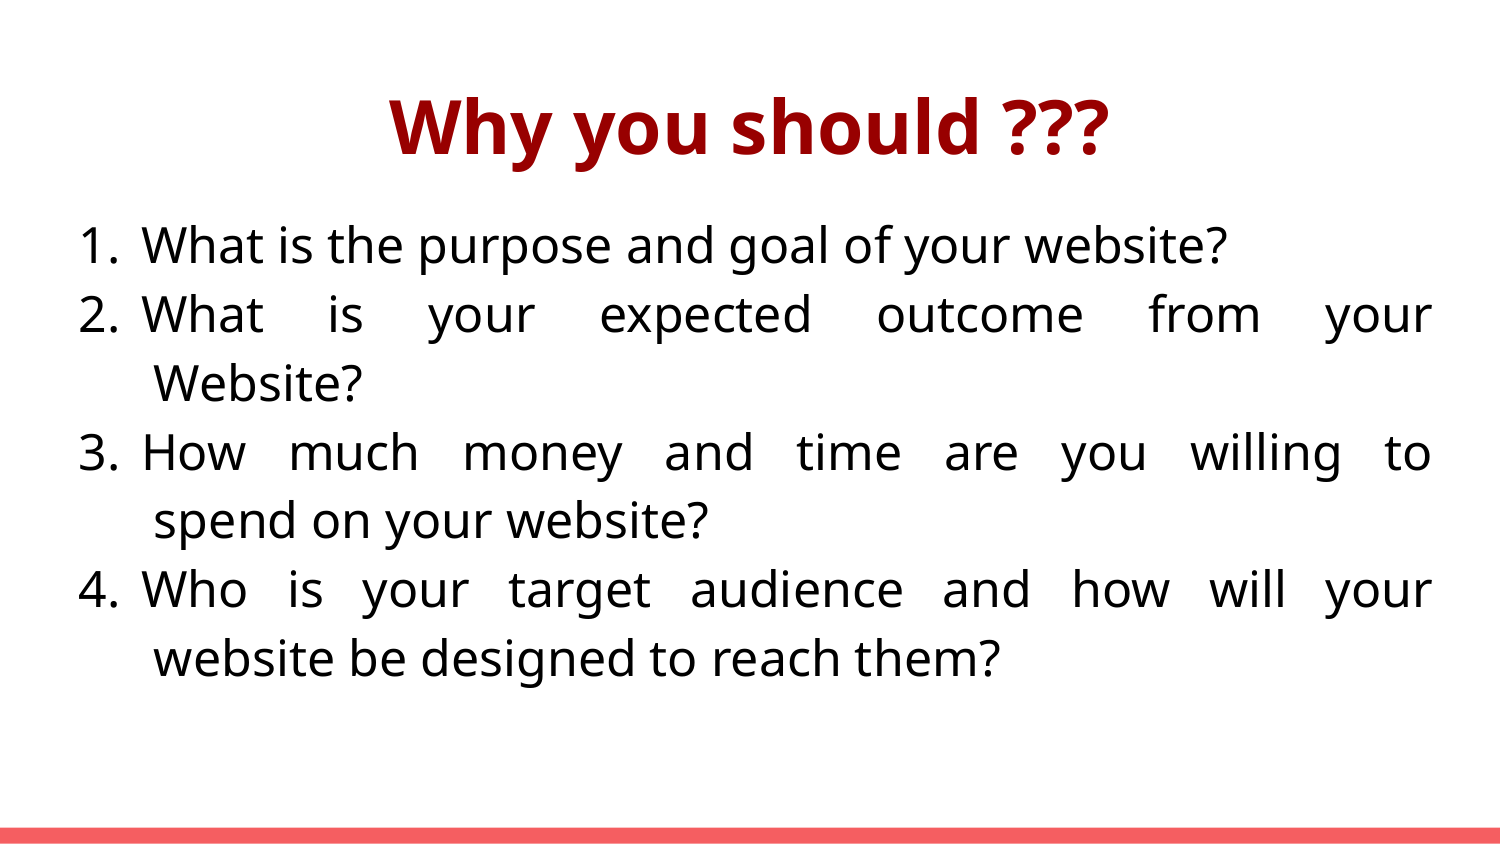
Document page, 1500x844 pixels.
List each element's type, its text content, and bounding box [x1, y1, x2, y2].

list What is the purpose and goal of your website? What is your expected outcome from your Website? How much money and time are you willing to spend on your website? Who is your target audience and how will your website be designed to reach them? [51, 189, 1449, 750]
title Why you should ??? [51, 64, 1449, 167]
